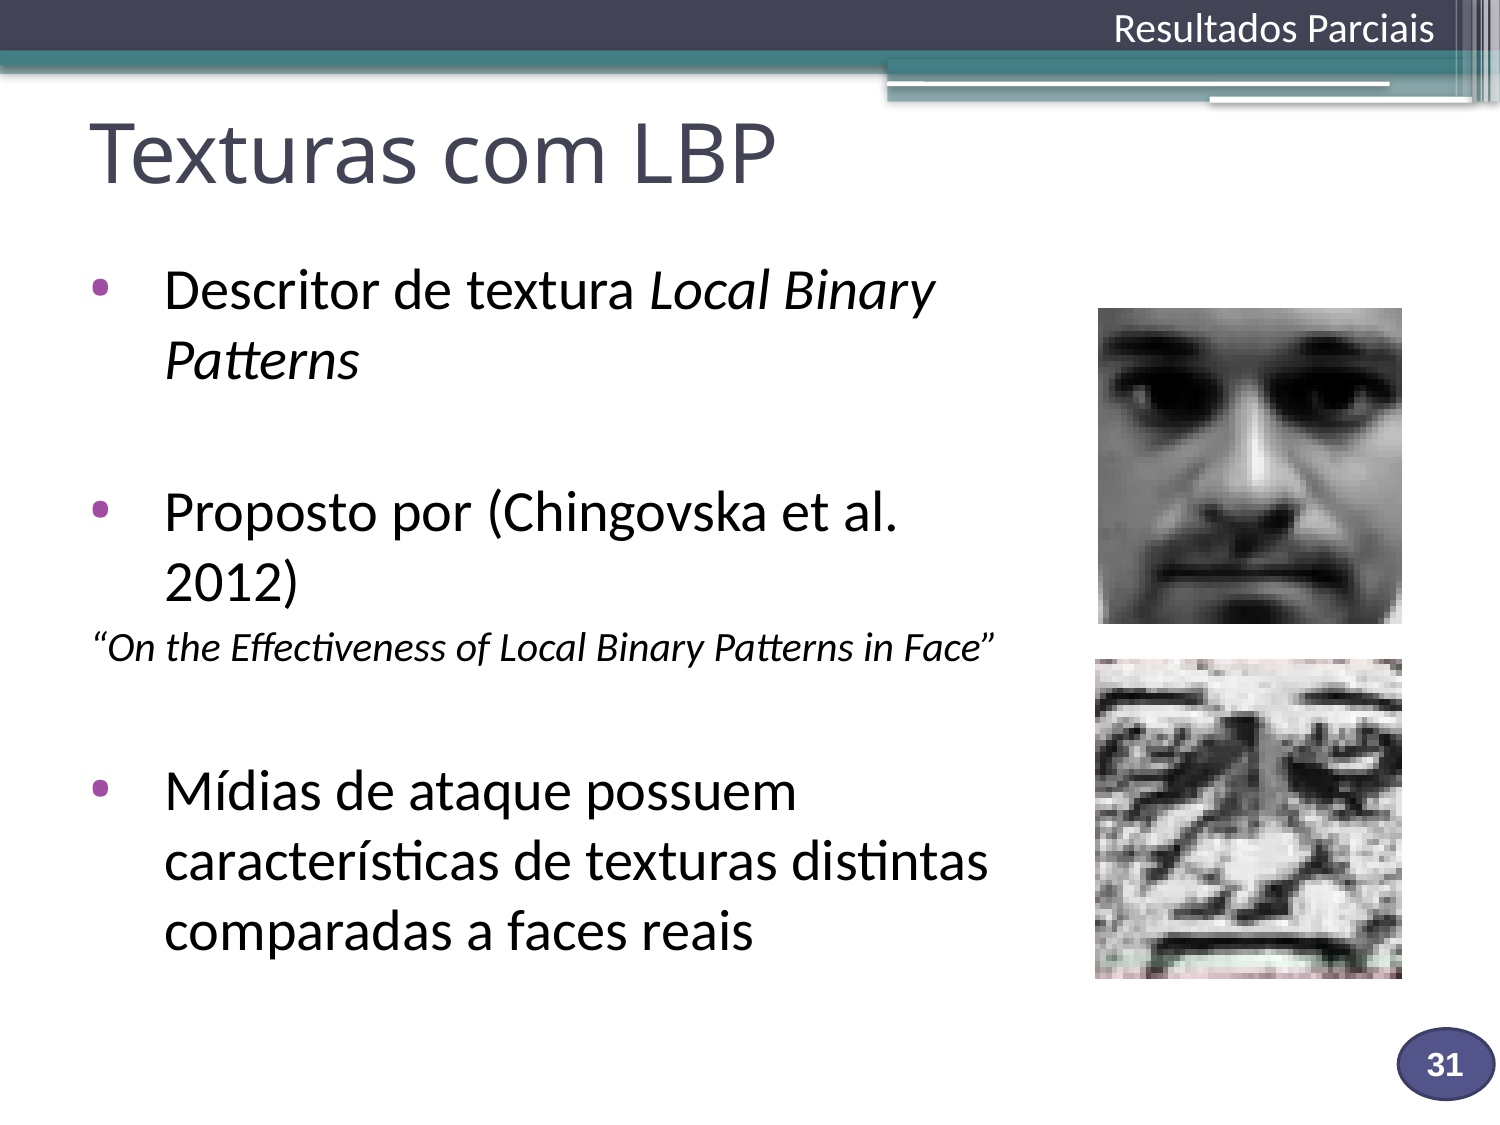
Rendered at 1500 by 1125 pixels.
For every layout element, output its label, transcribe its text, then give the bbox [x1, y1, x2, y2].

picture [1098, 308, 1402, 625]
list Descritor de textura Local Binary Patterns Proposto por (Chingovska et al. 2012) “On the Effectiveness of Local Binary Patterns in Face” Mídias de ataque possuem características de texturas distintas comparadas a faces reais [75, 243, 1033, 1079]
picture [1095, 659, 1402, 979]
text_box Resultados Parciais [1098, 0, 1450, 59]
title Texturas com LBP [74, 62, 1425, 238]
